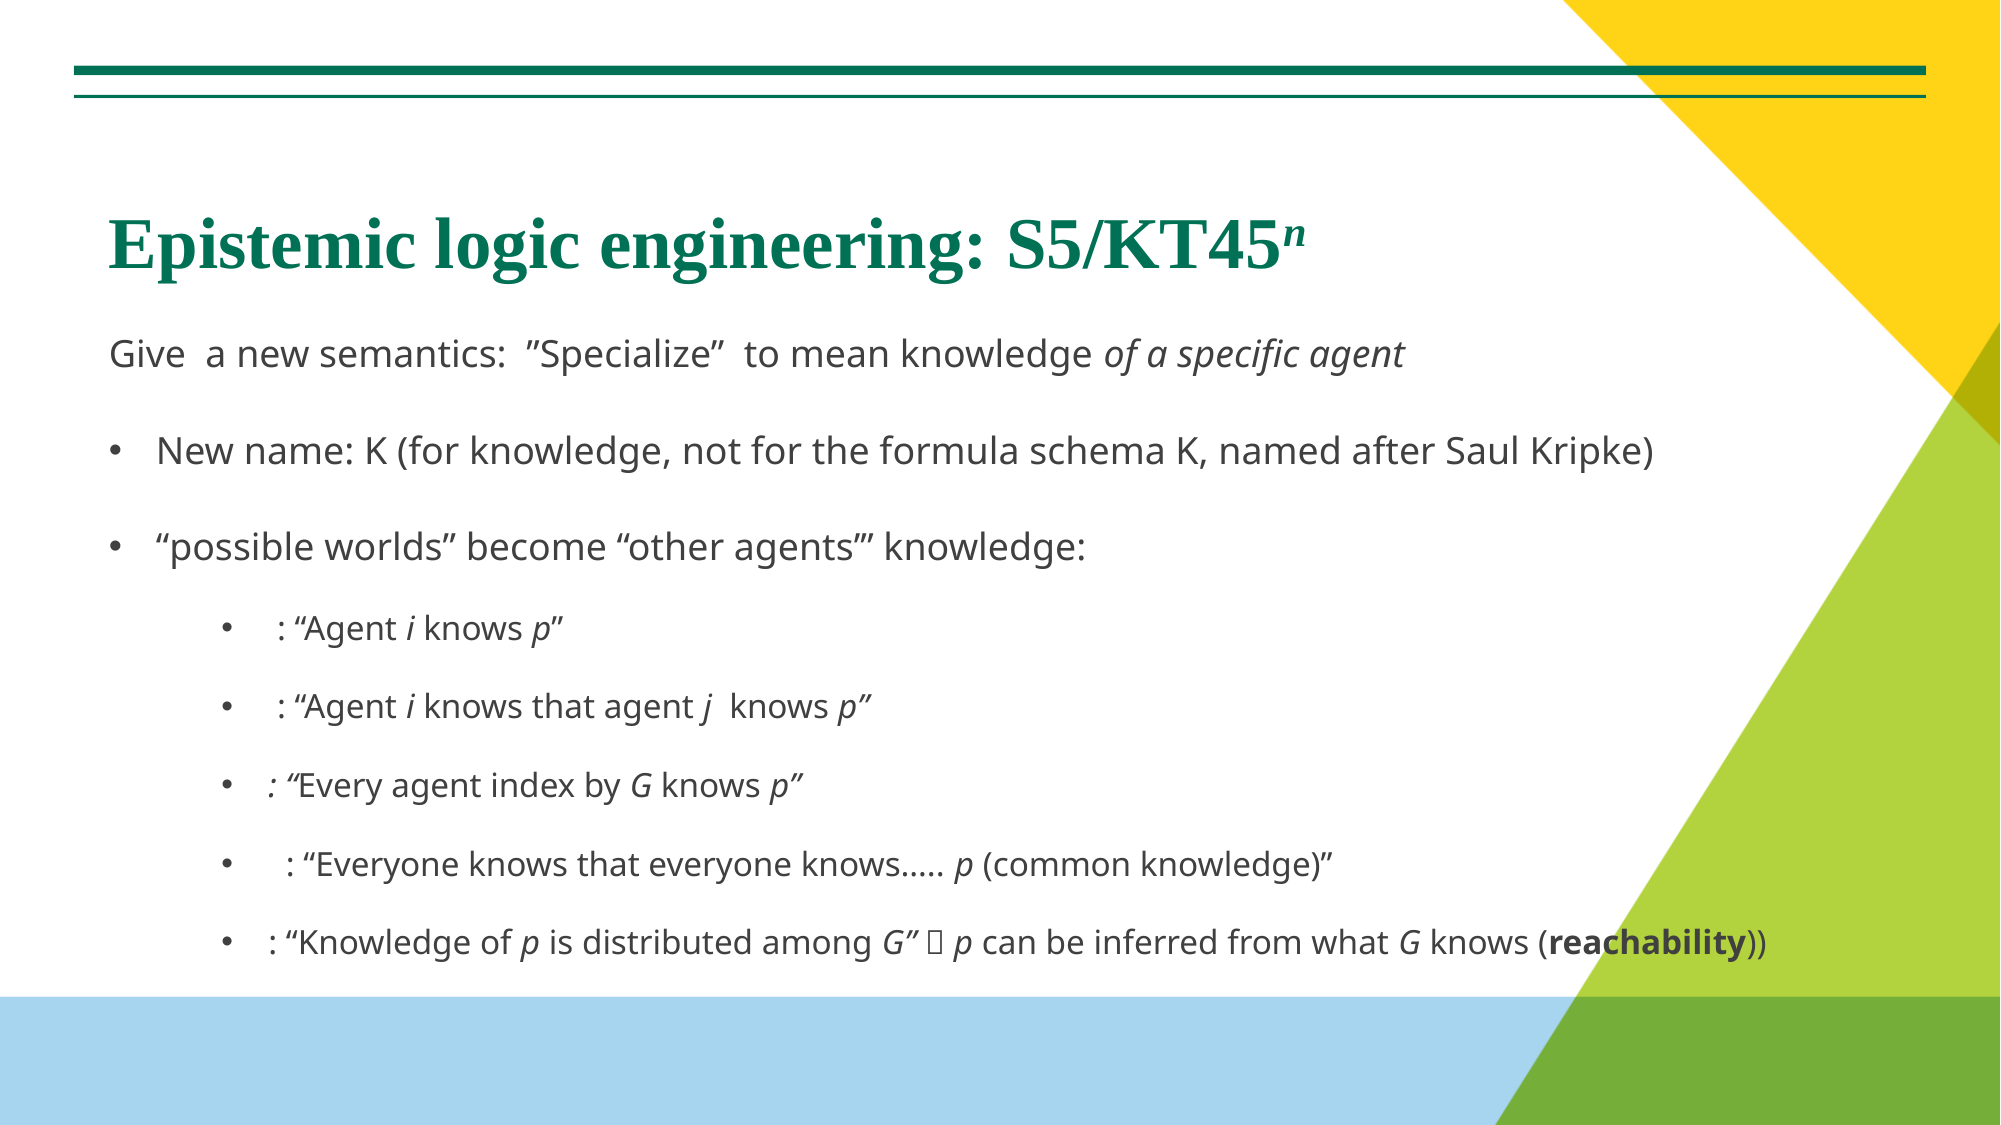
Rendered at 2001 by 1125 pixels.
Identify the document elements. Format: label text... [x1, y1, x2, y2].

title Epistemic logic engineering: S5/KT45n [94, 136, 1819, 354]
picture [0, 0, 2000, 1125]
